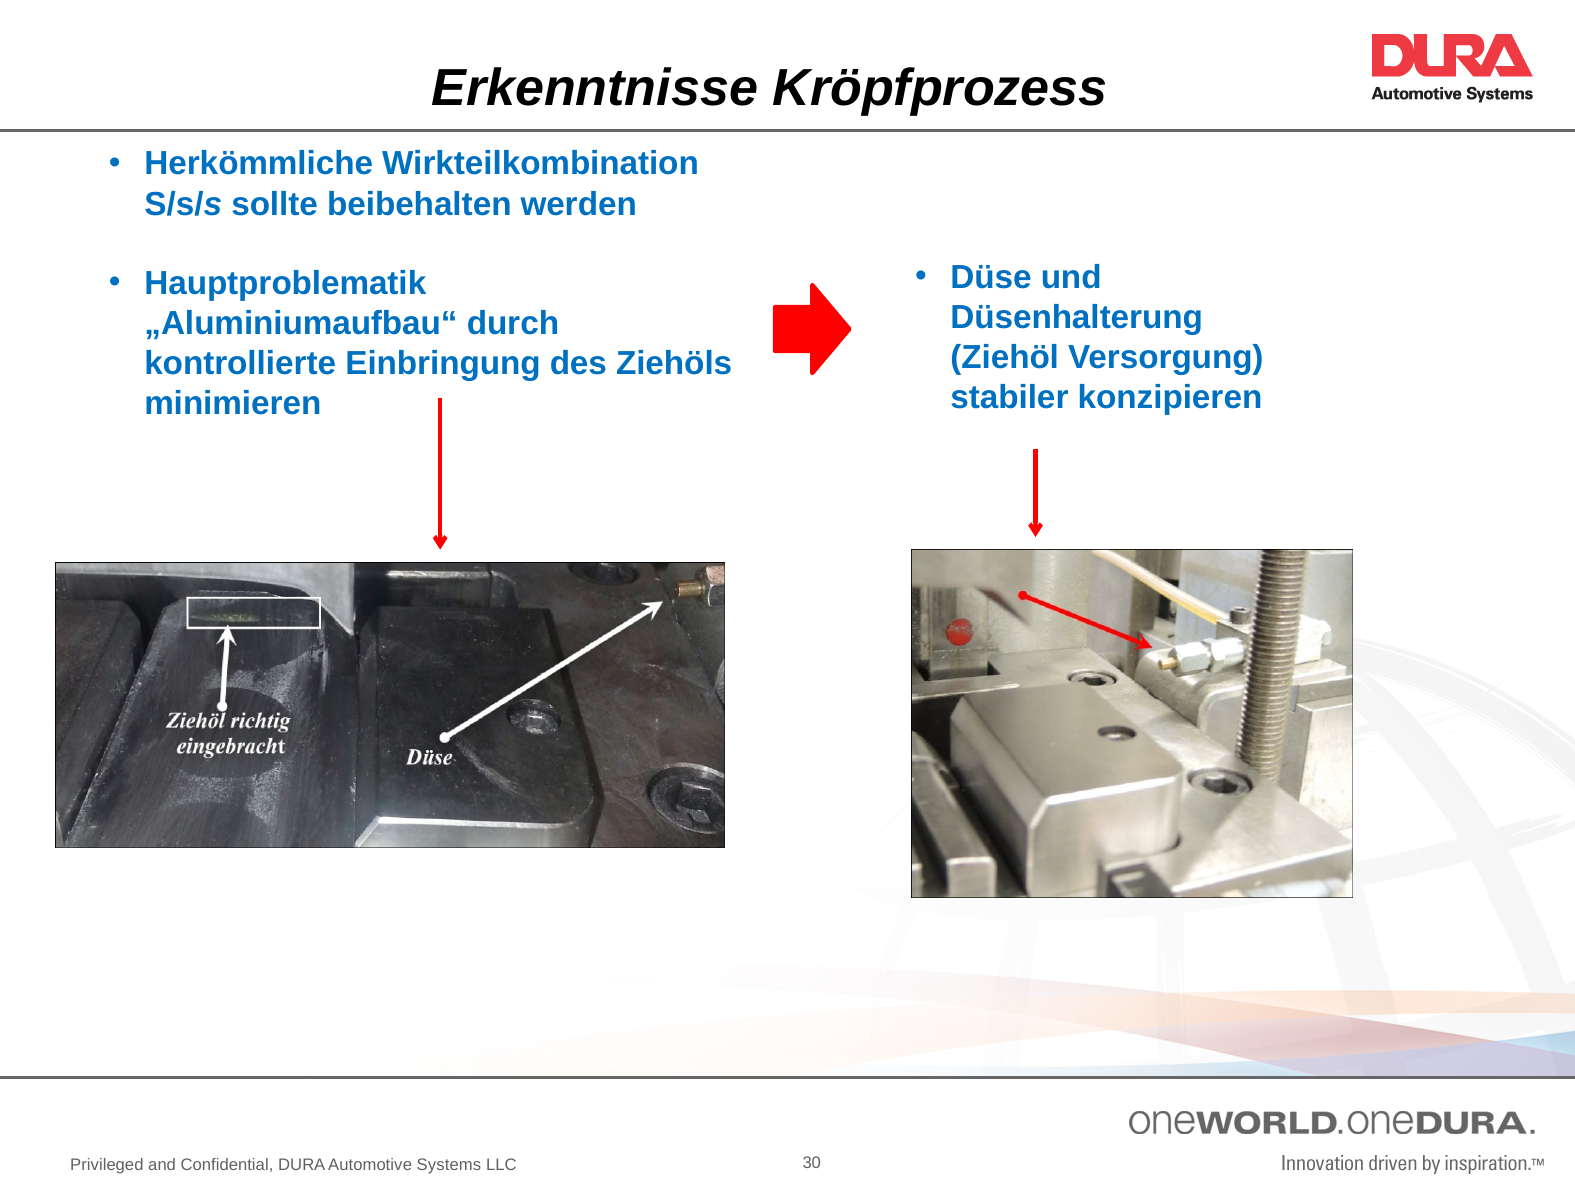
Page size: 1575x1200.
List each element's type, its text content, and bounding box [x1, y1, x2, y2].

text_box Erkenntnisse Kröpfprozess [415, 45, 1197, 124]
picture [0, 0, 1575, 1200]
text_box Herkömmliche Wirkteilkombination S/s/s sollte beibehalten werden Hauptproblematik „Aluminiumaufbau“ durch kontrollierte Einbringung des Ziehöls minimieren [92, 133, 763, 469]
text_box Düse und Düsenhalterung (Ziehöl Versorgung) stabiler konzipieren [899, 247, 1309, 423]
text_box [772, 282, 852, 376]
